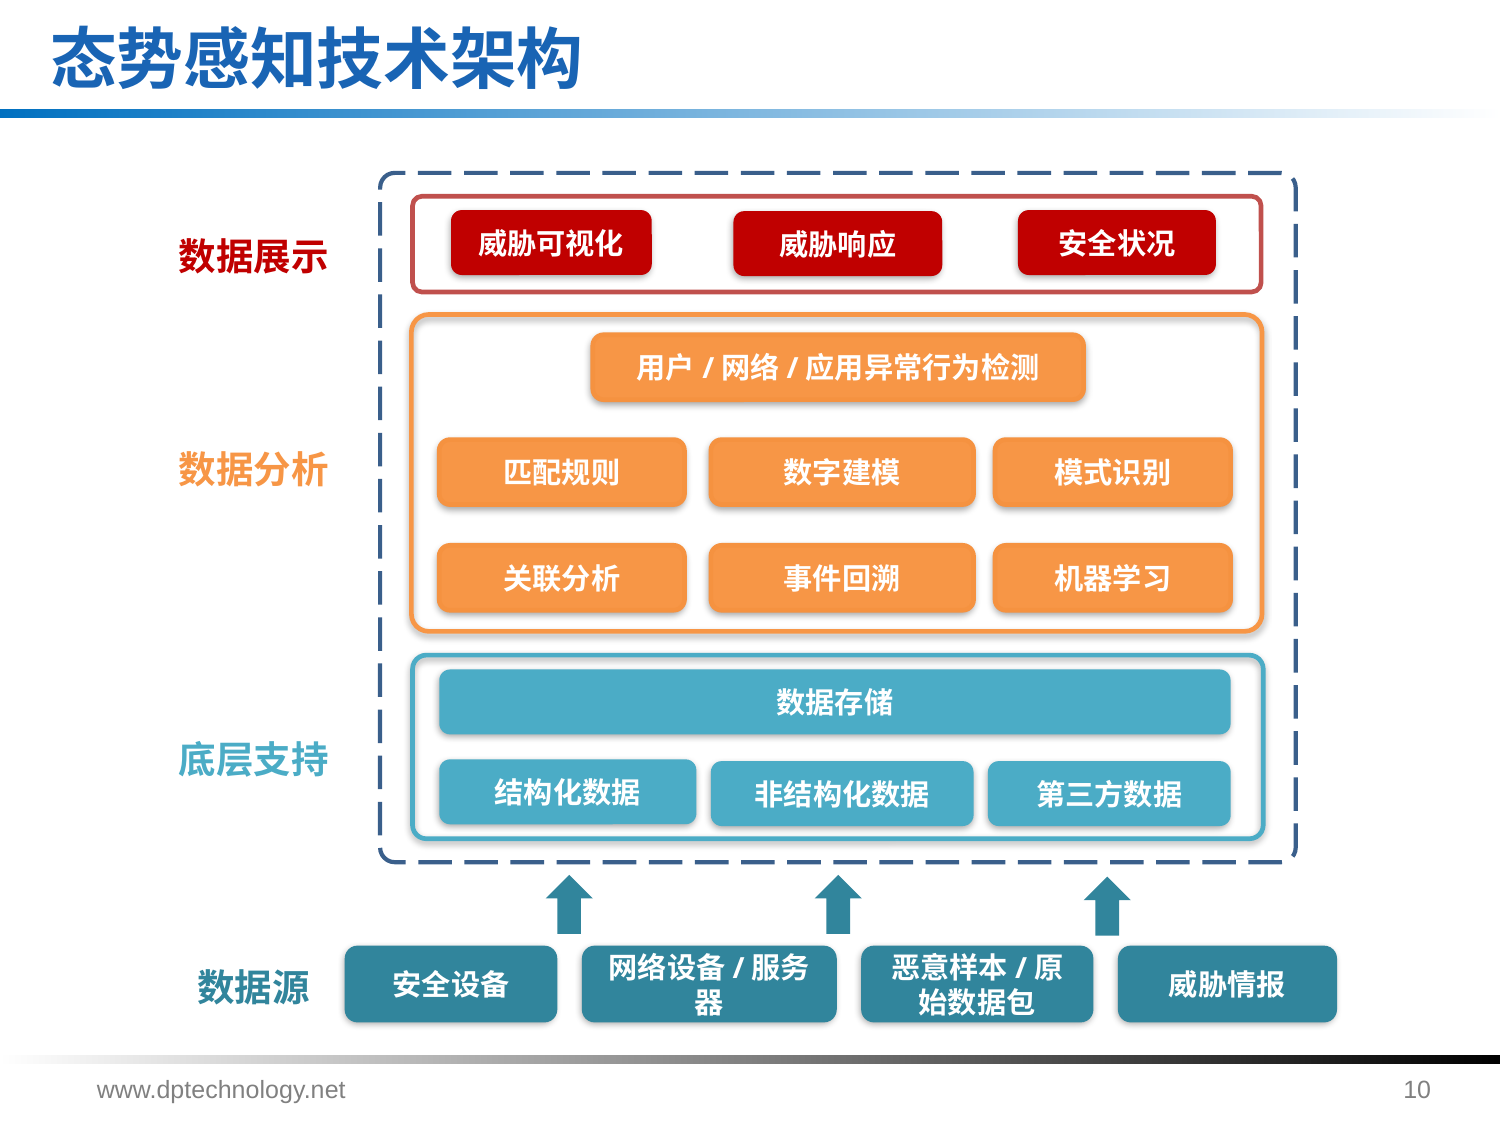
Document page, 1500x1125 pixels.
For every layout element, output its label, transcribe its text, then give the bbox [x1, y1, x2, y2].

text_box [410, 194, 1264, 295]
text_box 安全设备 [343, 944, 559, 1024]
text_box 威胁情报 [1117, 944, 1338, 1024]
text_box [411, 654, 1265, 840]
text_box 数据分析 [163, 438, 344, 499]
text_box 事件回溯 [710, 544, 975, 612]
text_box [1081, 874, 1133, 938]
text_box 底层支持 [163, 729, 344, 789]
text_box 用户/网络/应用异常行为检测 [592, 333, 1085, 401]
text_box [377, 170, 1298, 865]
text_box 模式识别 [994, 438, 1232, 506]
text_box 数据源 [182, 956, 325, 1017]
text_box 威胁响应 [732, 210, 944, 277]
text_box [812, 872, 864, 936]
text_box 数据展示 [163, 225, 344, 286]
text_box 态势感知技术架构 [35, 23, 903, 90]
text_box 安全状况 [1017, 209, 1217, 276]
text_box 网络设备/服务器 [581, 944, 838, 1024]
text_box 恶意样本/原始数据包 [860, 944, 1095, 1024]
text_box [410, 313, 1263, 633]
text_box 匹配规则 [438, 438, 686, 506]
text_box [543, 872, 595, 936]
text_box 关联分析 [438, 544, 686, 612]
text_box 数据存储 [438, 668, 1232, 736]
text_box 机器学习 [994, 544, 1232, 612]
text_box 数字建模 [710, 438, 975, 506]
